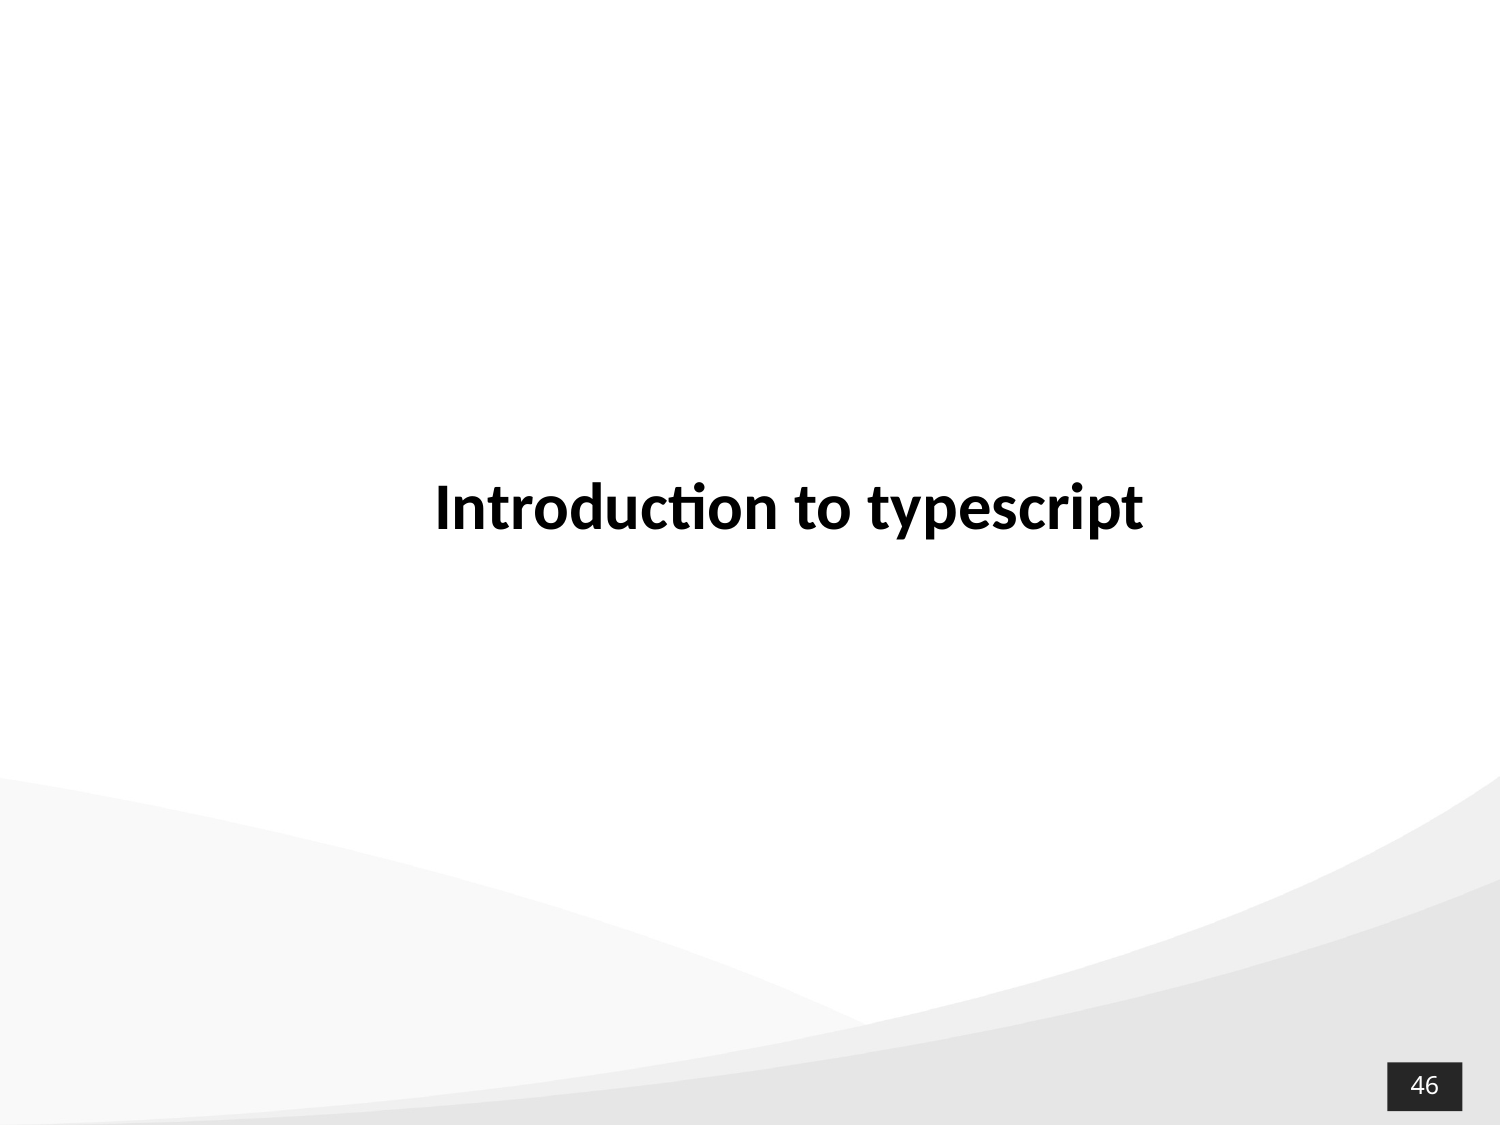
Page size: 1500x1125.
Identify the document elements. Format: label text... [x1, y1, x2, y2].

picture [0, 0, 1500, 1125]
text_box Introduction to typescript [419, 444, 1164, 562]
